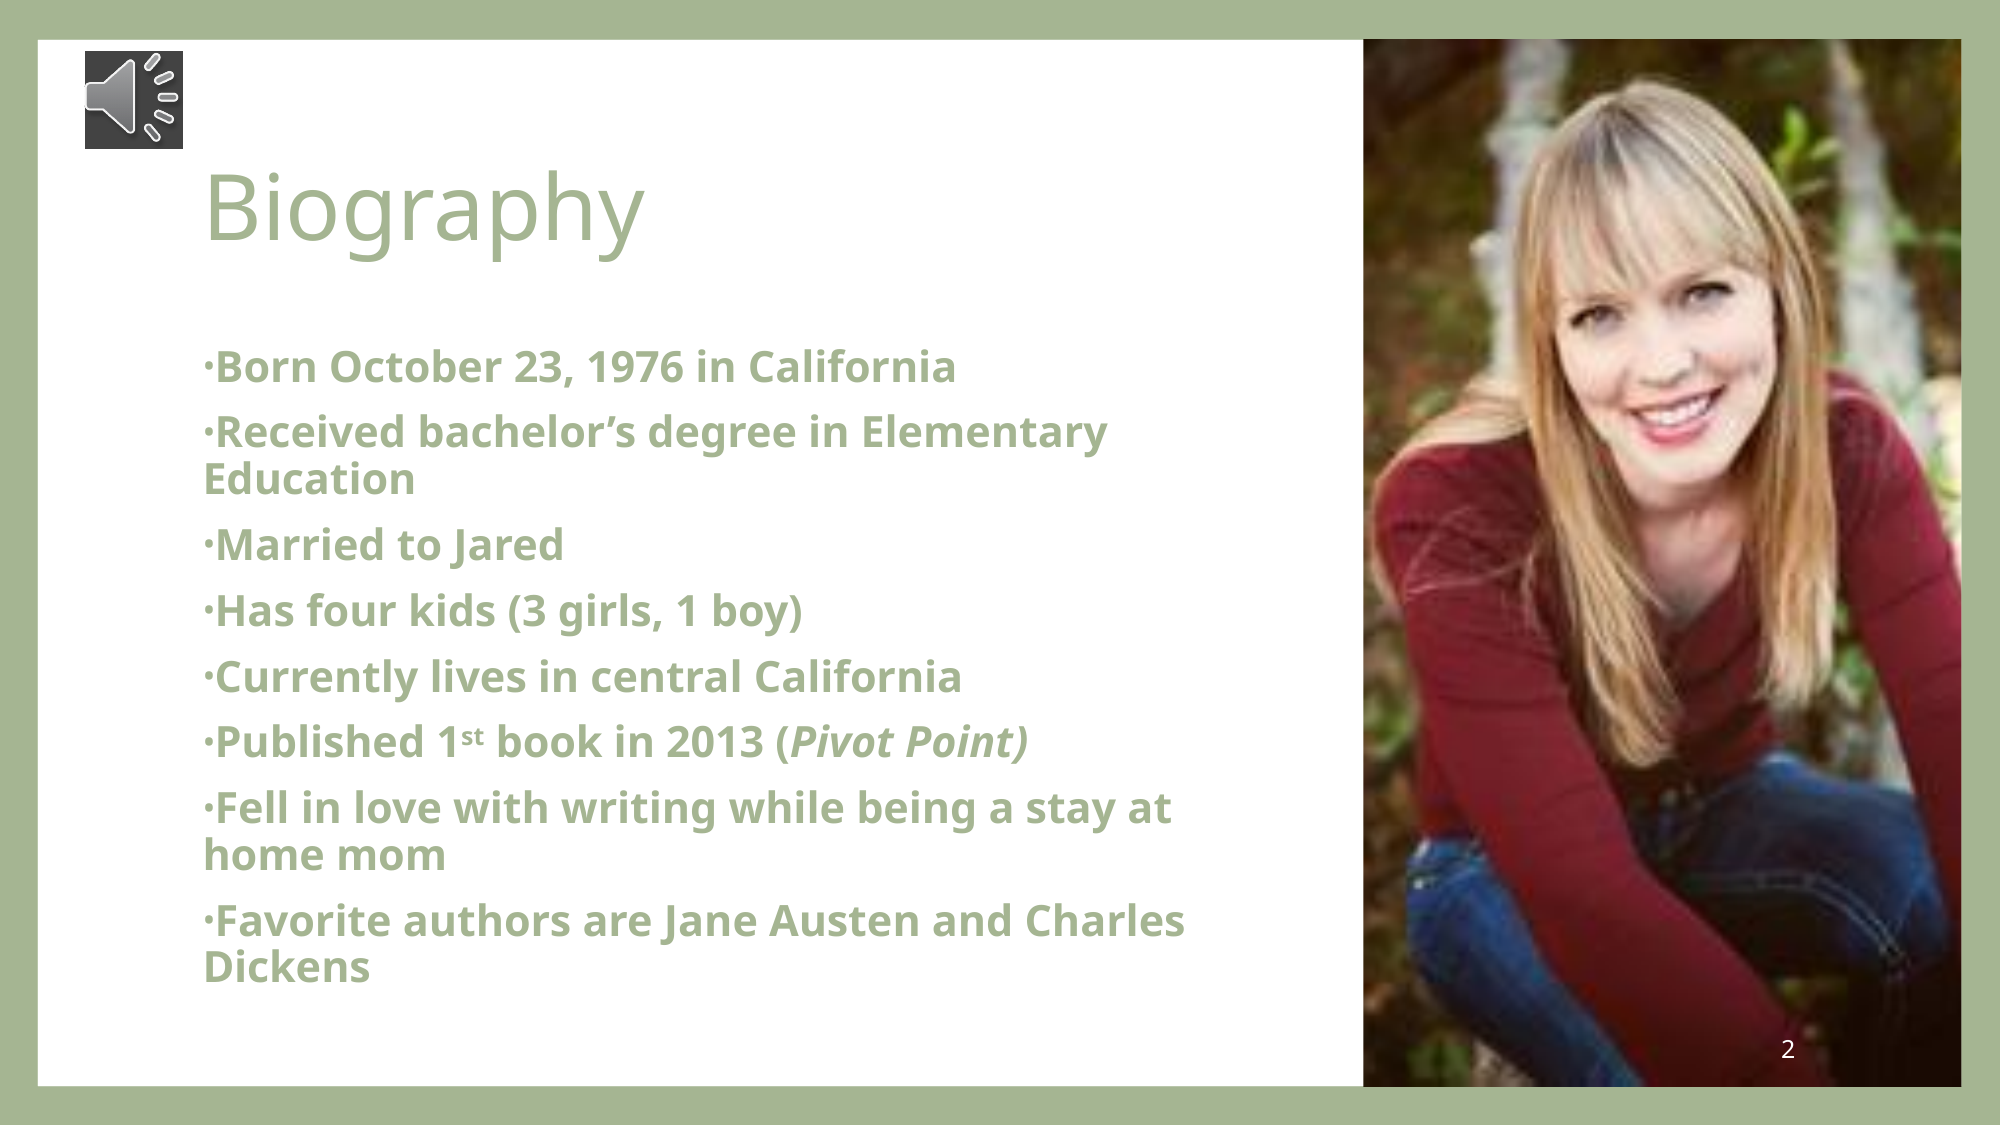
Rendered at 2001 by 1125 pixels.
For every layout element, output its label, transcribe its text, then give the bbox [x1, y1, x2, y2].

title Biography [187, 99, 1286, 323]
picture [83, 49, 185, 151]
picture [1362, 39, 1962, 1087]
text_box [36, 38, 1362, 1088]
list Born October 23, 1976 in California Received bachelor’s degree in Elementary Education Married to Jared Has four kids (3 girls, 1 boy) Currently lives in central California Published 1st book in 2013 (Pivot Point) Fell in love with writing while being a stay at home mom Favorite authors are Jane Austen and Charles Dickens [187, 337, 1286, 1000]
